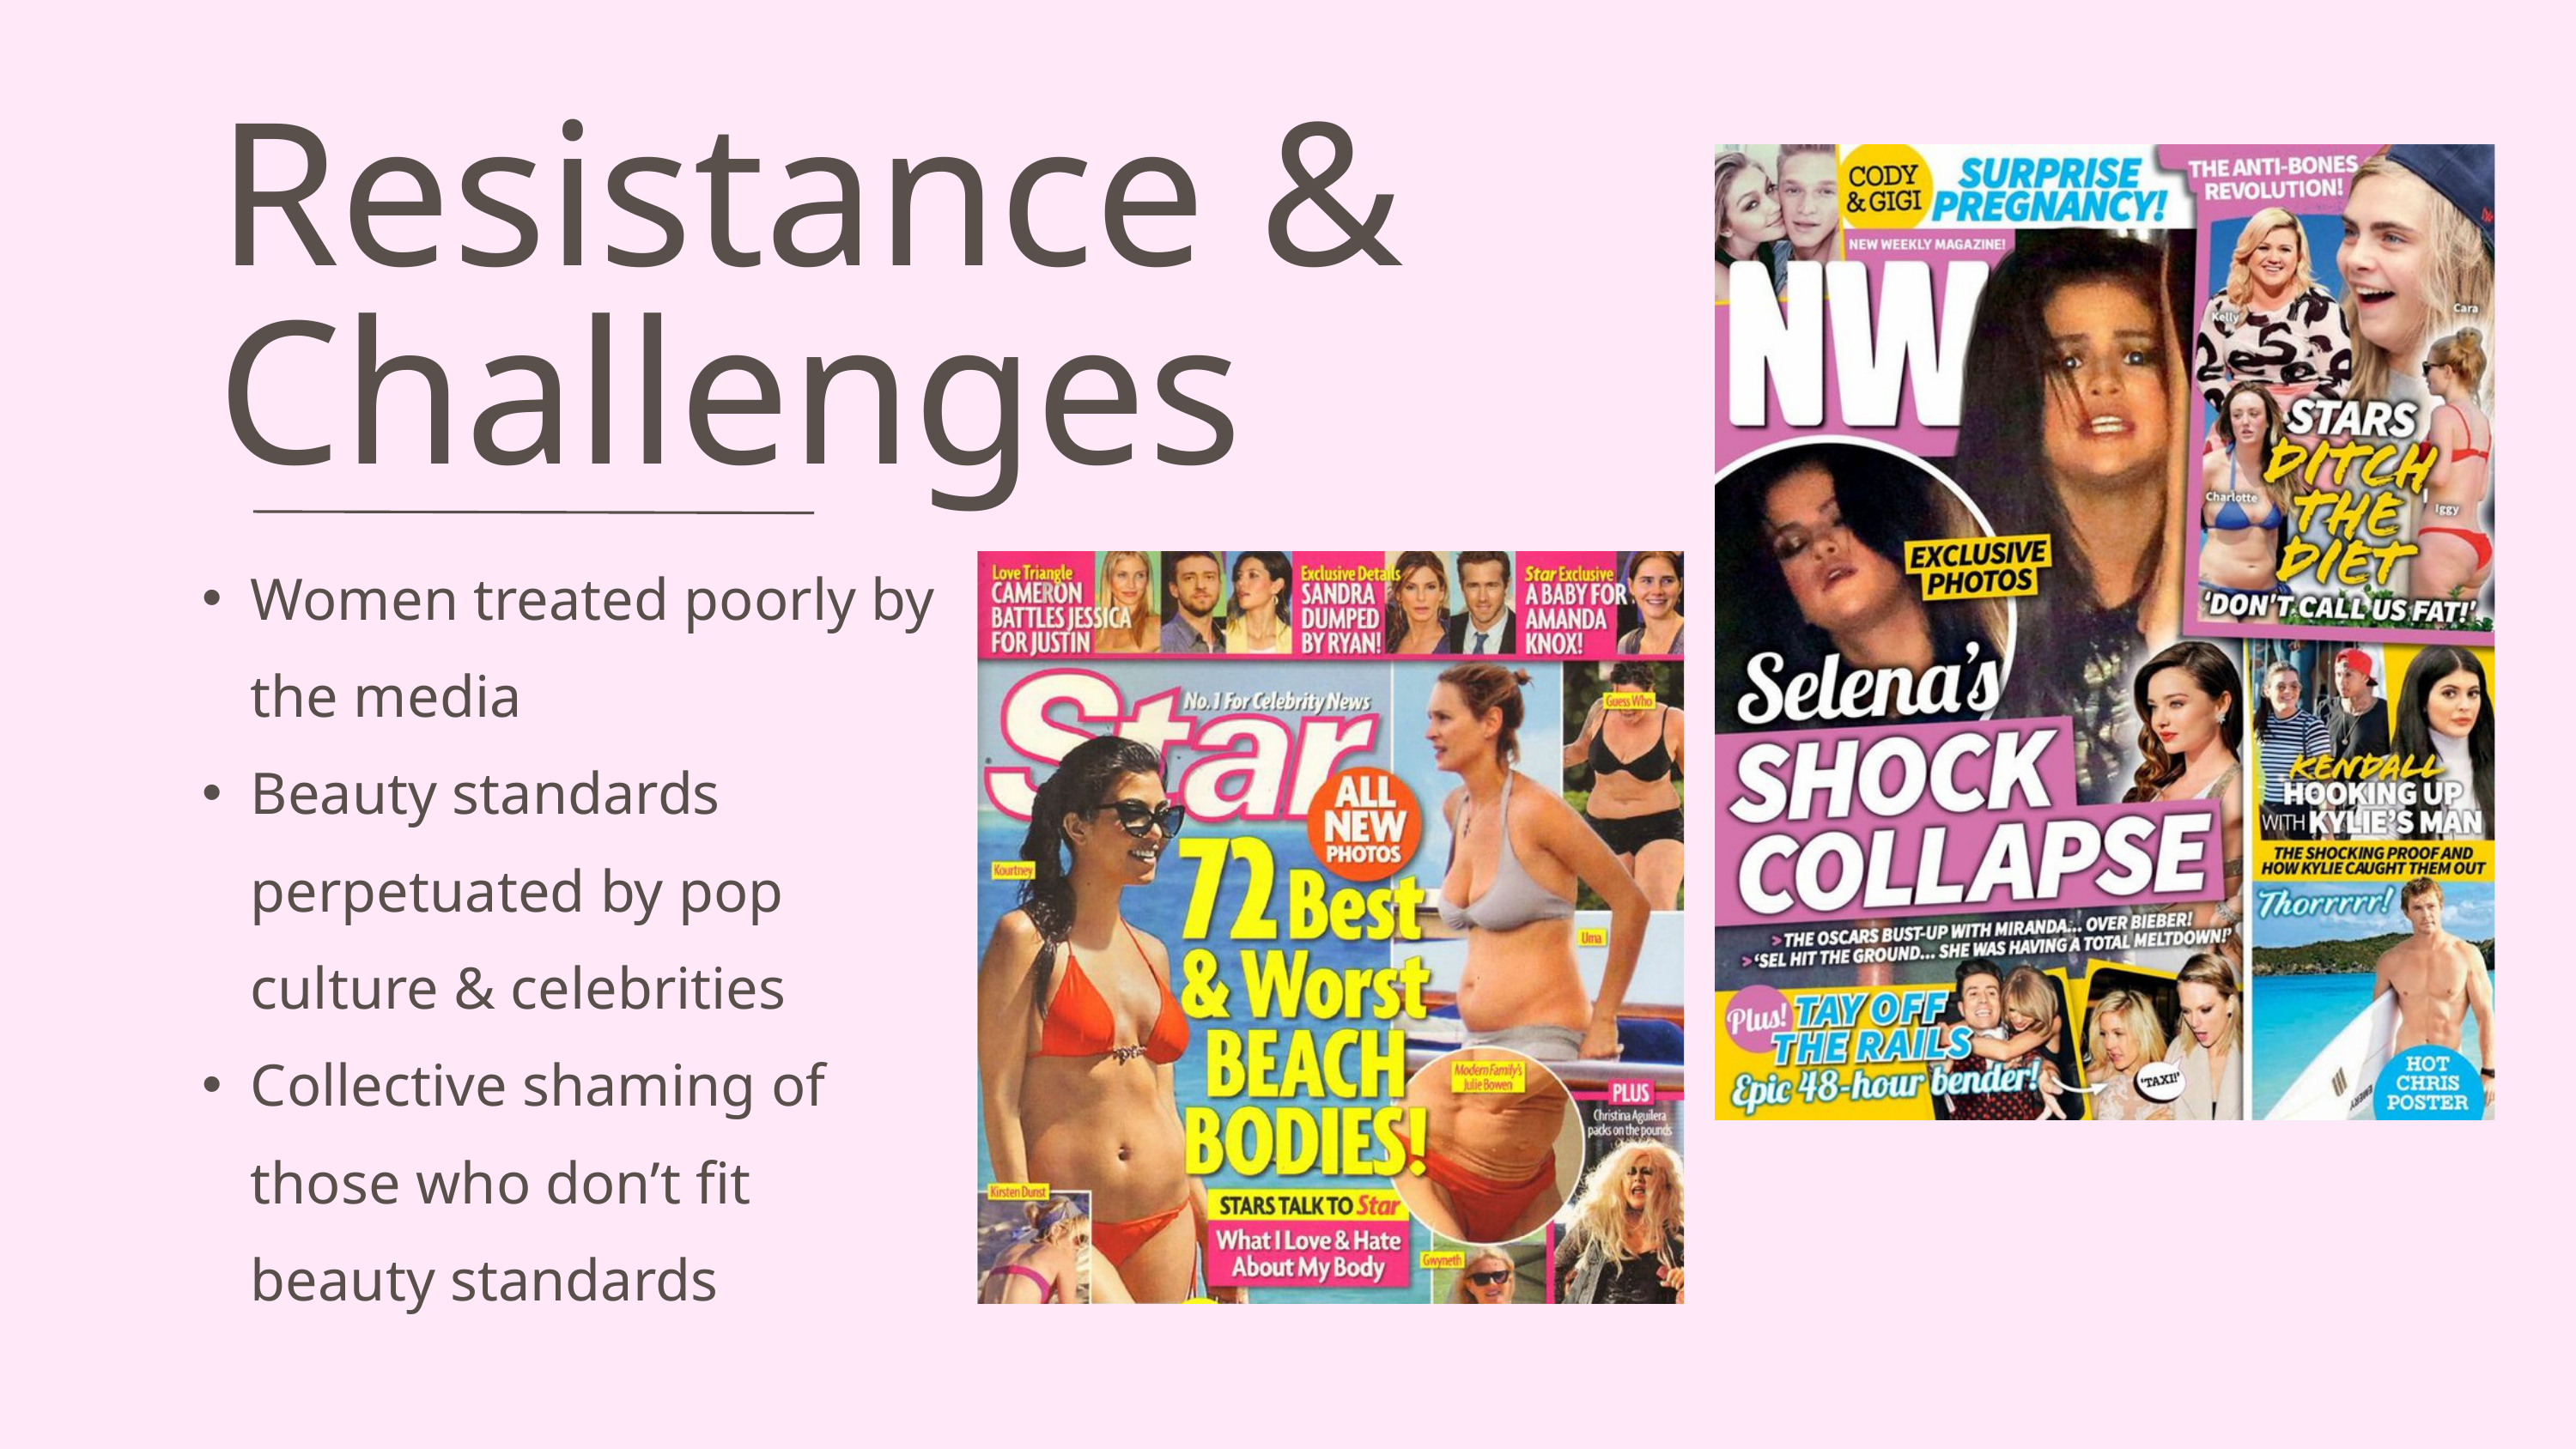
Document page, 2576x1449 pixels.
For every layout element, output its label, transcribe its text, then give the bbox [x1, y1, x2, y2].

text_box [1715, 144, 2495, 1120]
text_box Resistance & Challenges [216, 106, 1541, 505]
text_box [975, 551, 1685, 1304]
text_box Women treated poorly by the media Beauty standards perpetuated by pop culture & celebrities Collective shaming of those who don’t fit beauty standards [153, 534, 945, 1313]
